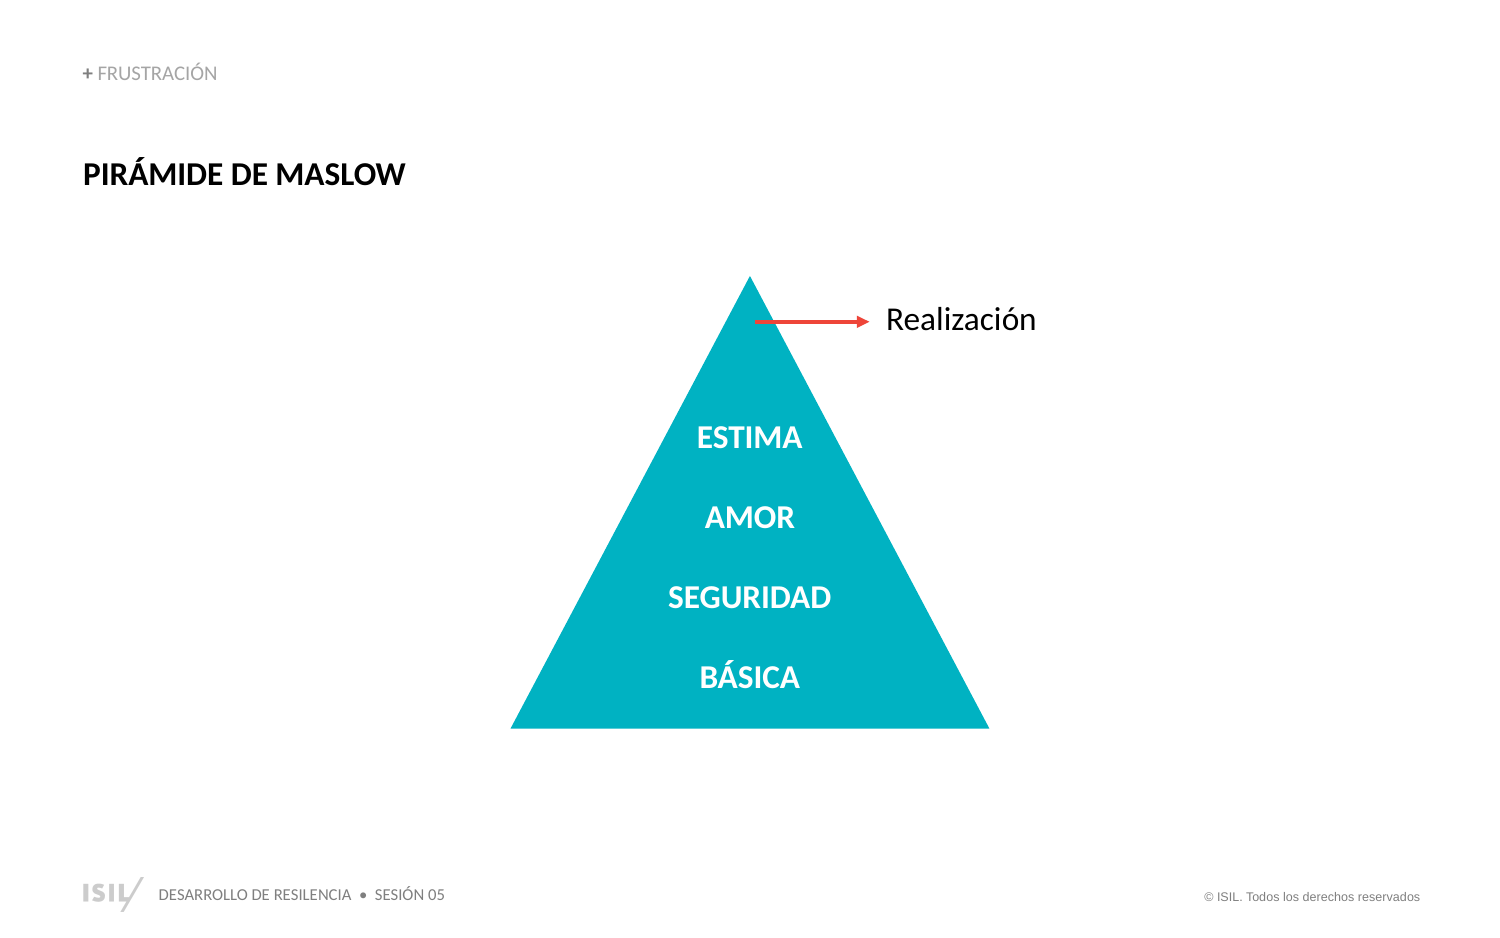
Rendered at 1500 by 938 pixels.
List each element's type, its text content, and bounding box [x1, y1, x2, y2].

text_box [510, 470, 990, 729]
text_box ESTIMA AMOR SEGURIDAD BÁSICA [647, 415, 853, 696]
text_box [676, 275, 824, 415]
text_box Realización [886, 296, 1039, 337]
text_box PIRÁMIDE DE MASLOW [83, 152, 502, 192]
text_box + FRUSTRACIÓN [82, 61, 482, 85]
